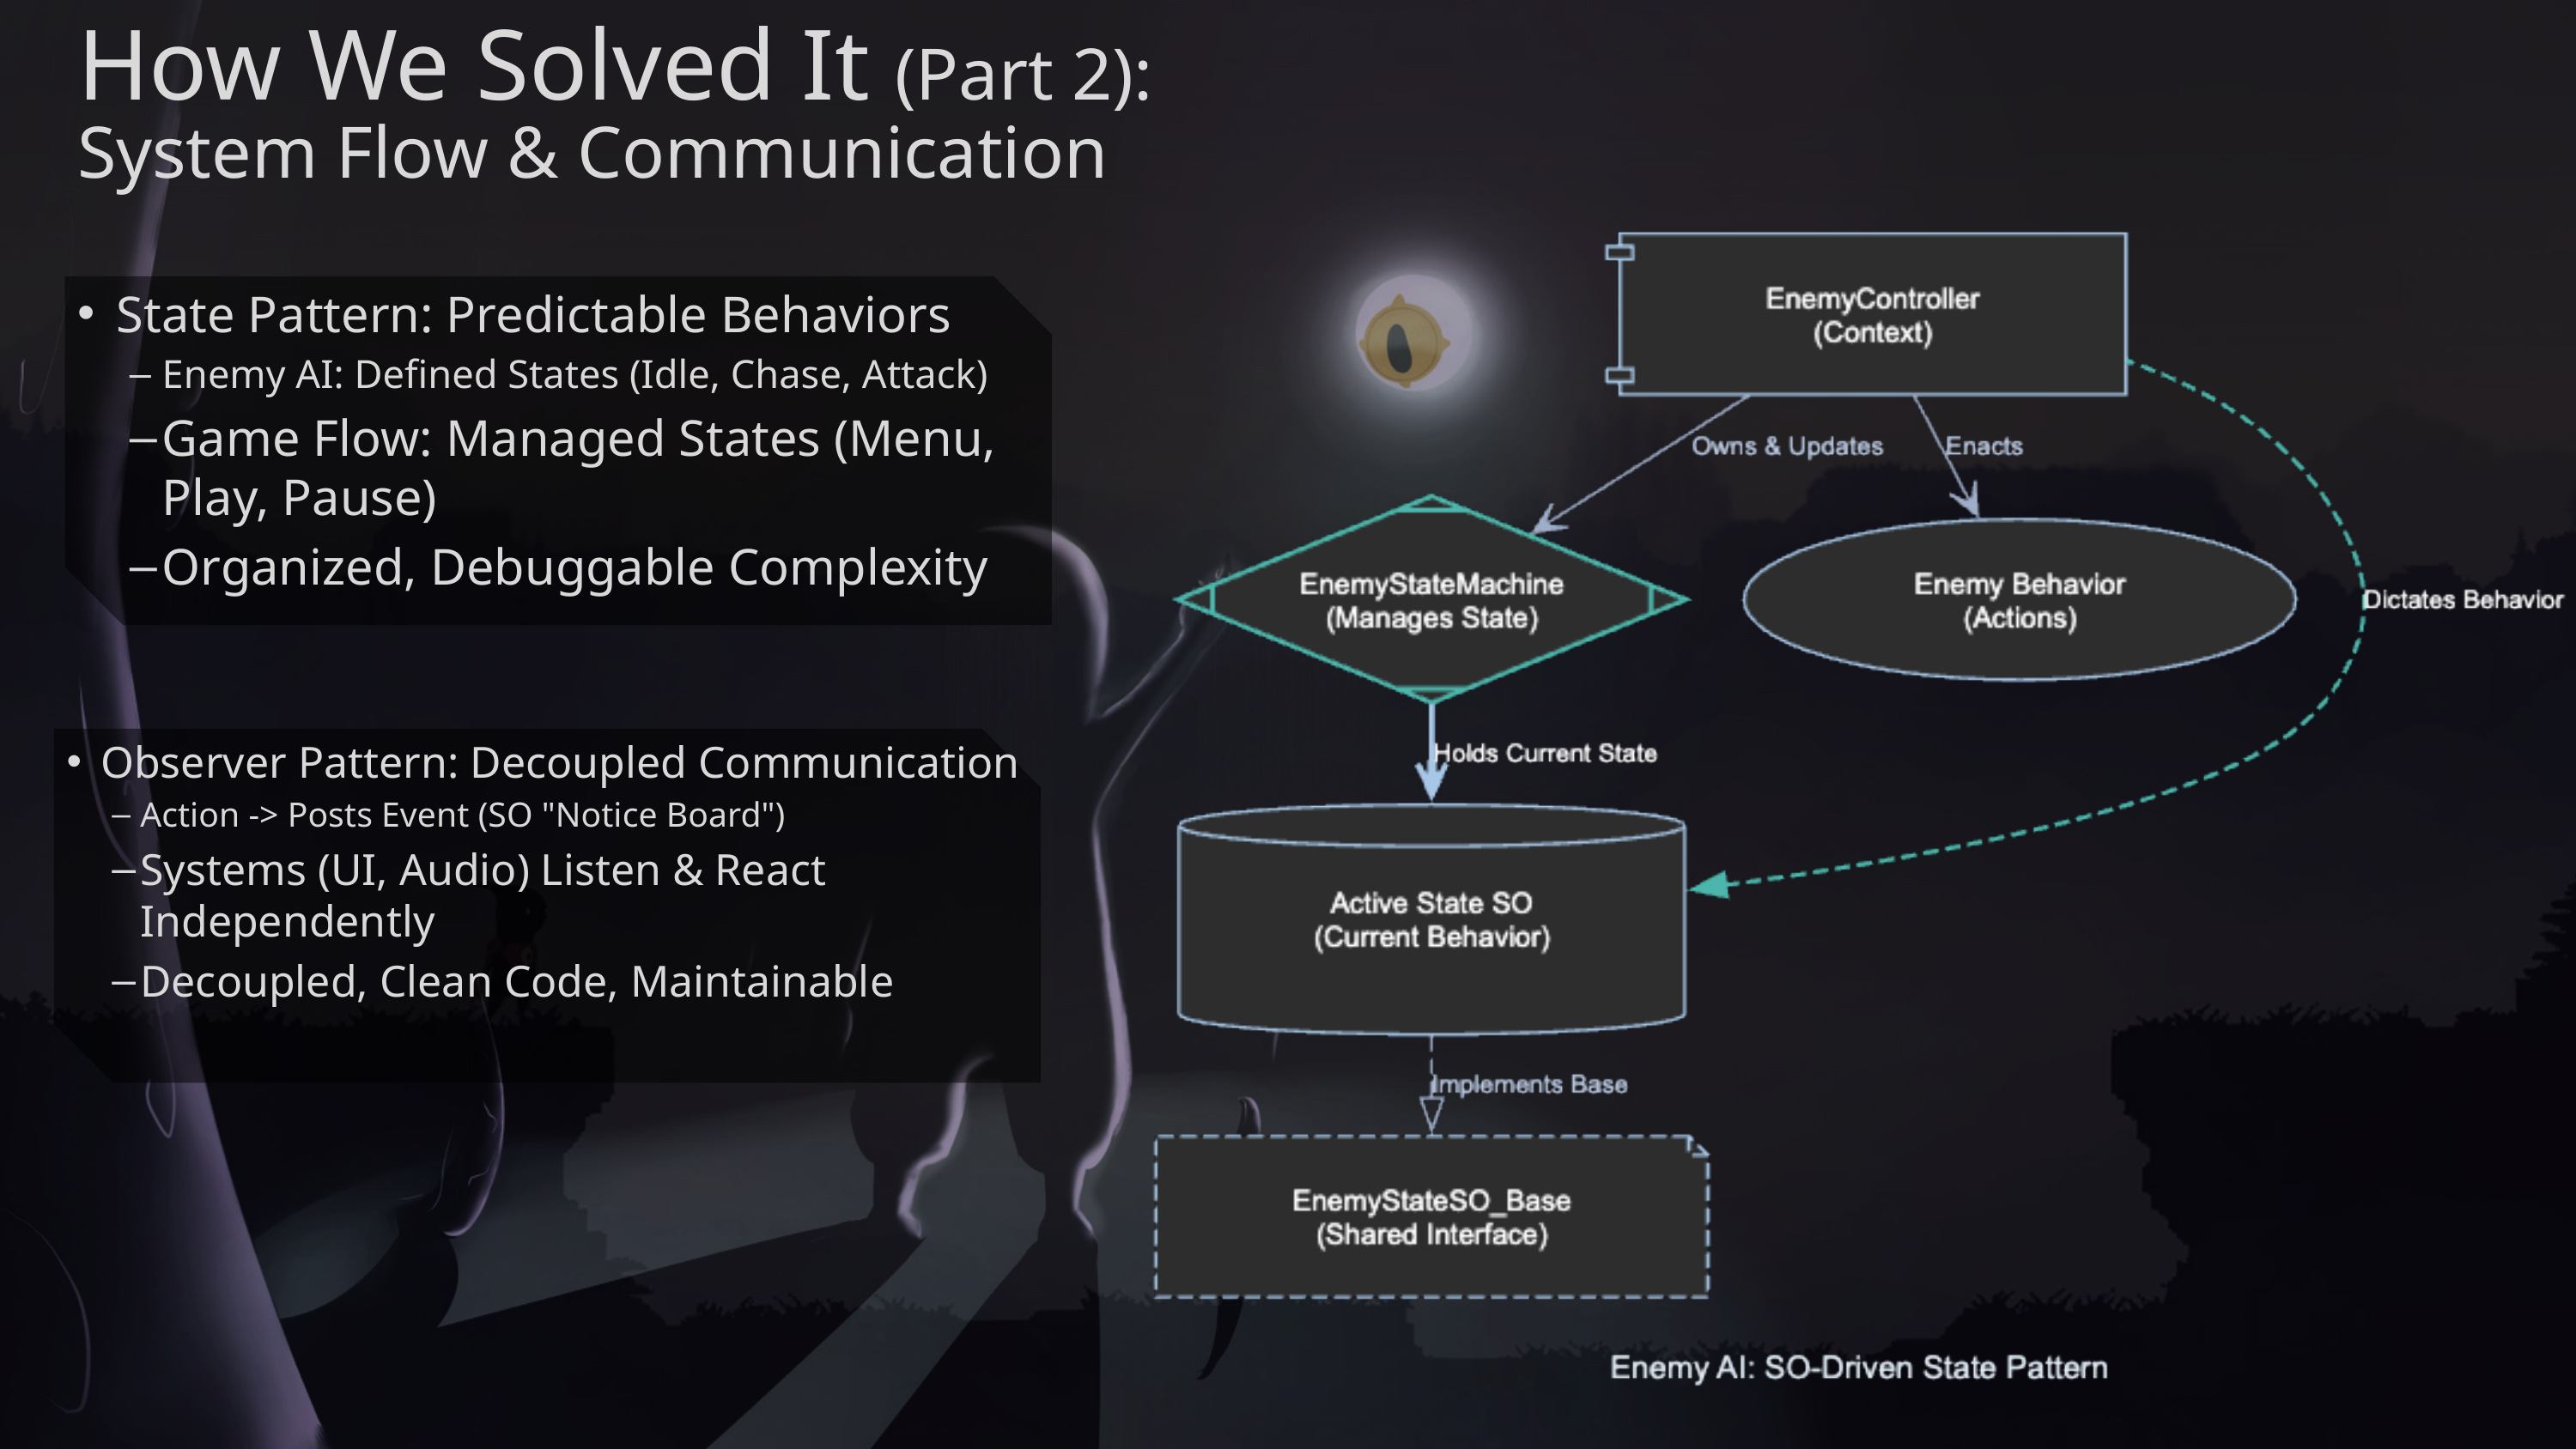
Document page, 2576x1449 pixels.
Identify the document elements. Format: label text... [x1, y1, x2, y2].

title How We Solved It (Part 2): System Flow & Communication [64, 39, 1385, 200]
text_box [88, 785, 1043, 1085]
text_box [0, 0, 2576, 1449]
list Observer Pattern: Decoupled Communication Action -> Posts Event (SO "Notice Board") Systems (UI, Audio) Listen & React Independently Decoupled, Clean Code, Maintainable [53, 728, 1042, 1061]
picture [1143, 221, 2576, 1413]
text_box State Pattern: Predictable Behaviors Enemy AI: Defined States (Idle, Chase, Attack) Game Flow: Managed States (Menu, Play, Pause) Organized, Debuggable Complexity [64, 276, 1052, 609]
text_box [104, 331, 1054, 627]
